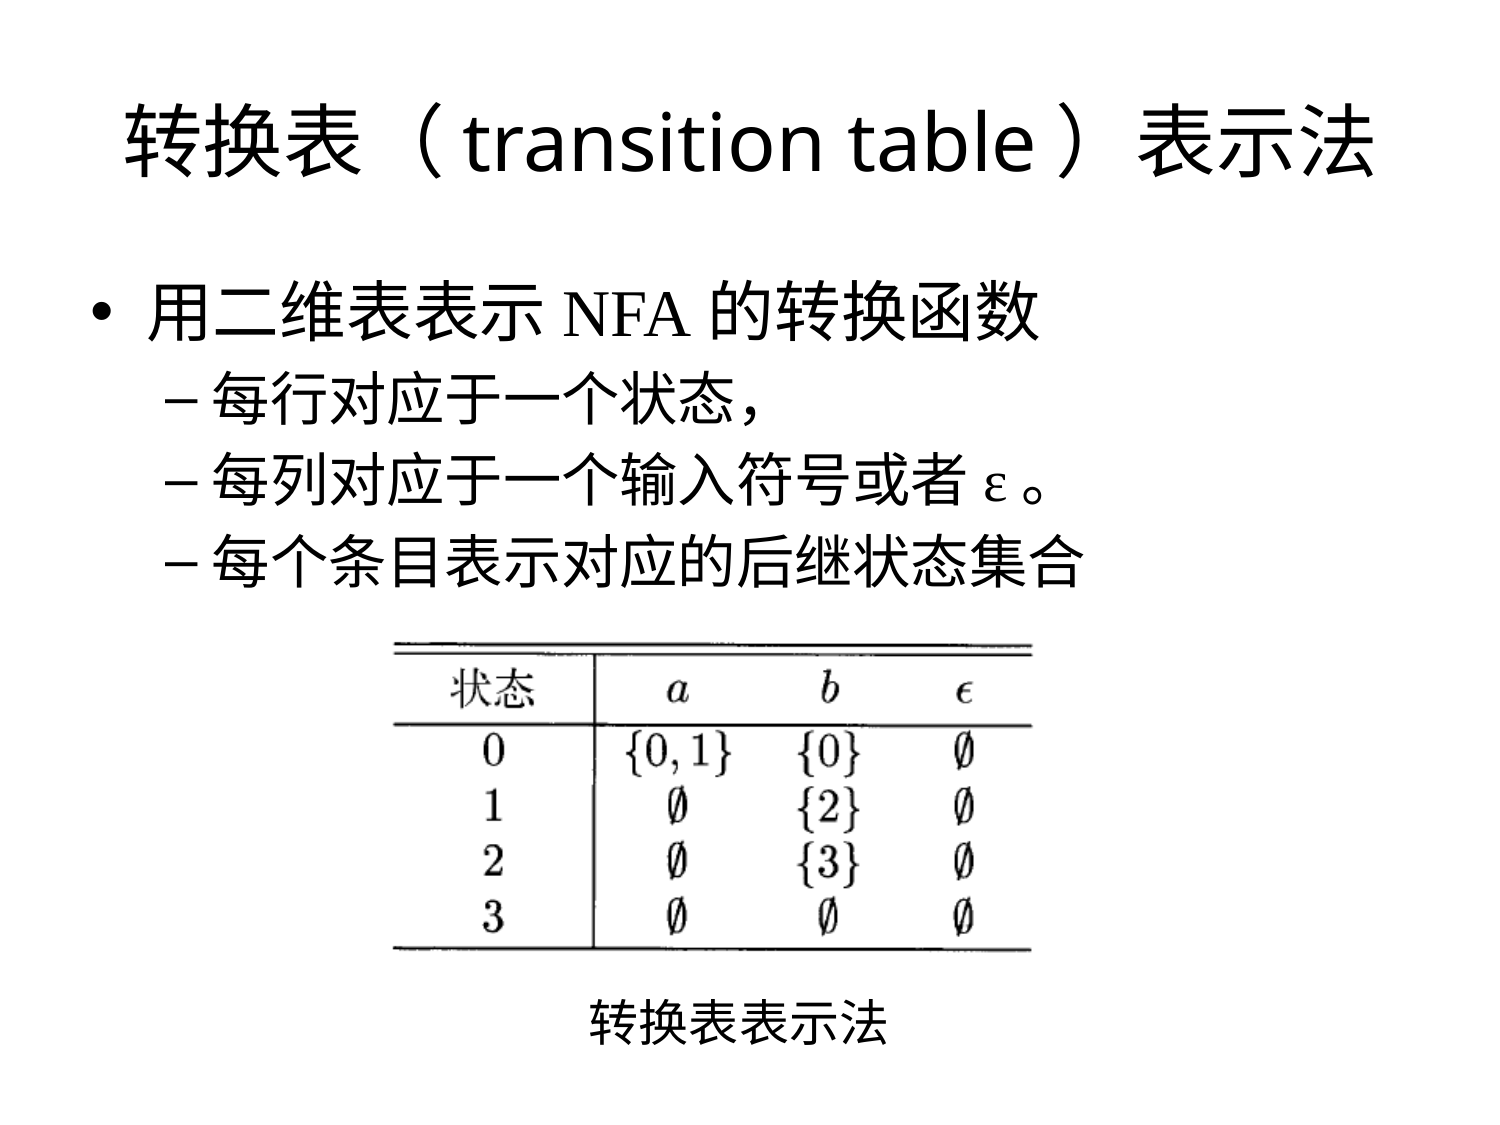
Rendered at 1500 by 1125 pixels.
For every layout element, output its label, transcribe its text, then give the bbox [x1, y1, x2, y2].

text_box 转换表表示法 [574, 1006, 1055, 1060]
list 用二维表表示NFA的转换函数 每行对应于一个状态， 每列对应于一个输入符号或者ε。 每个条目表示对应的后继状态集合 [75, 262, 1425, 622]
picture [351, 597, 1052, 1006]
title 转换表（transition table）表示法 [75, 45, 1425, 233]
